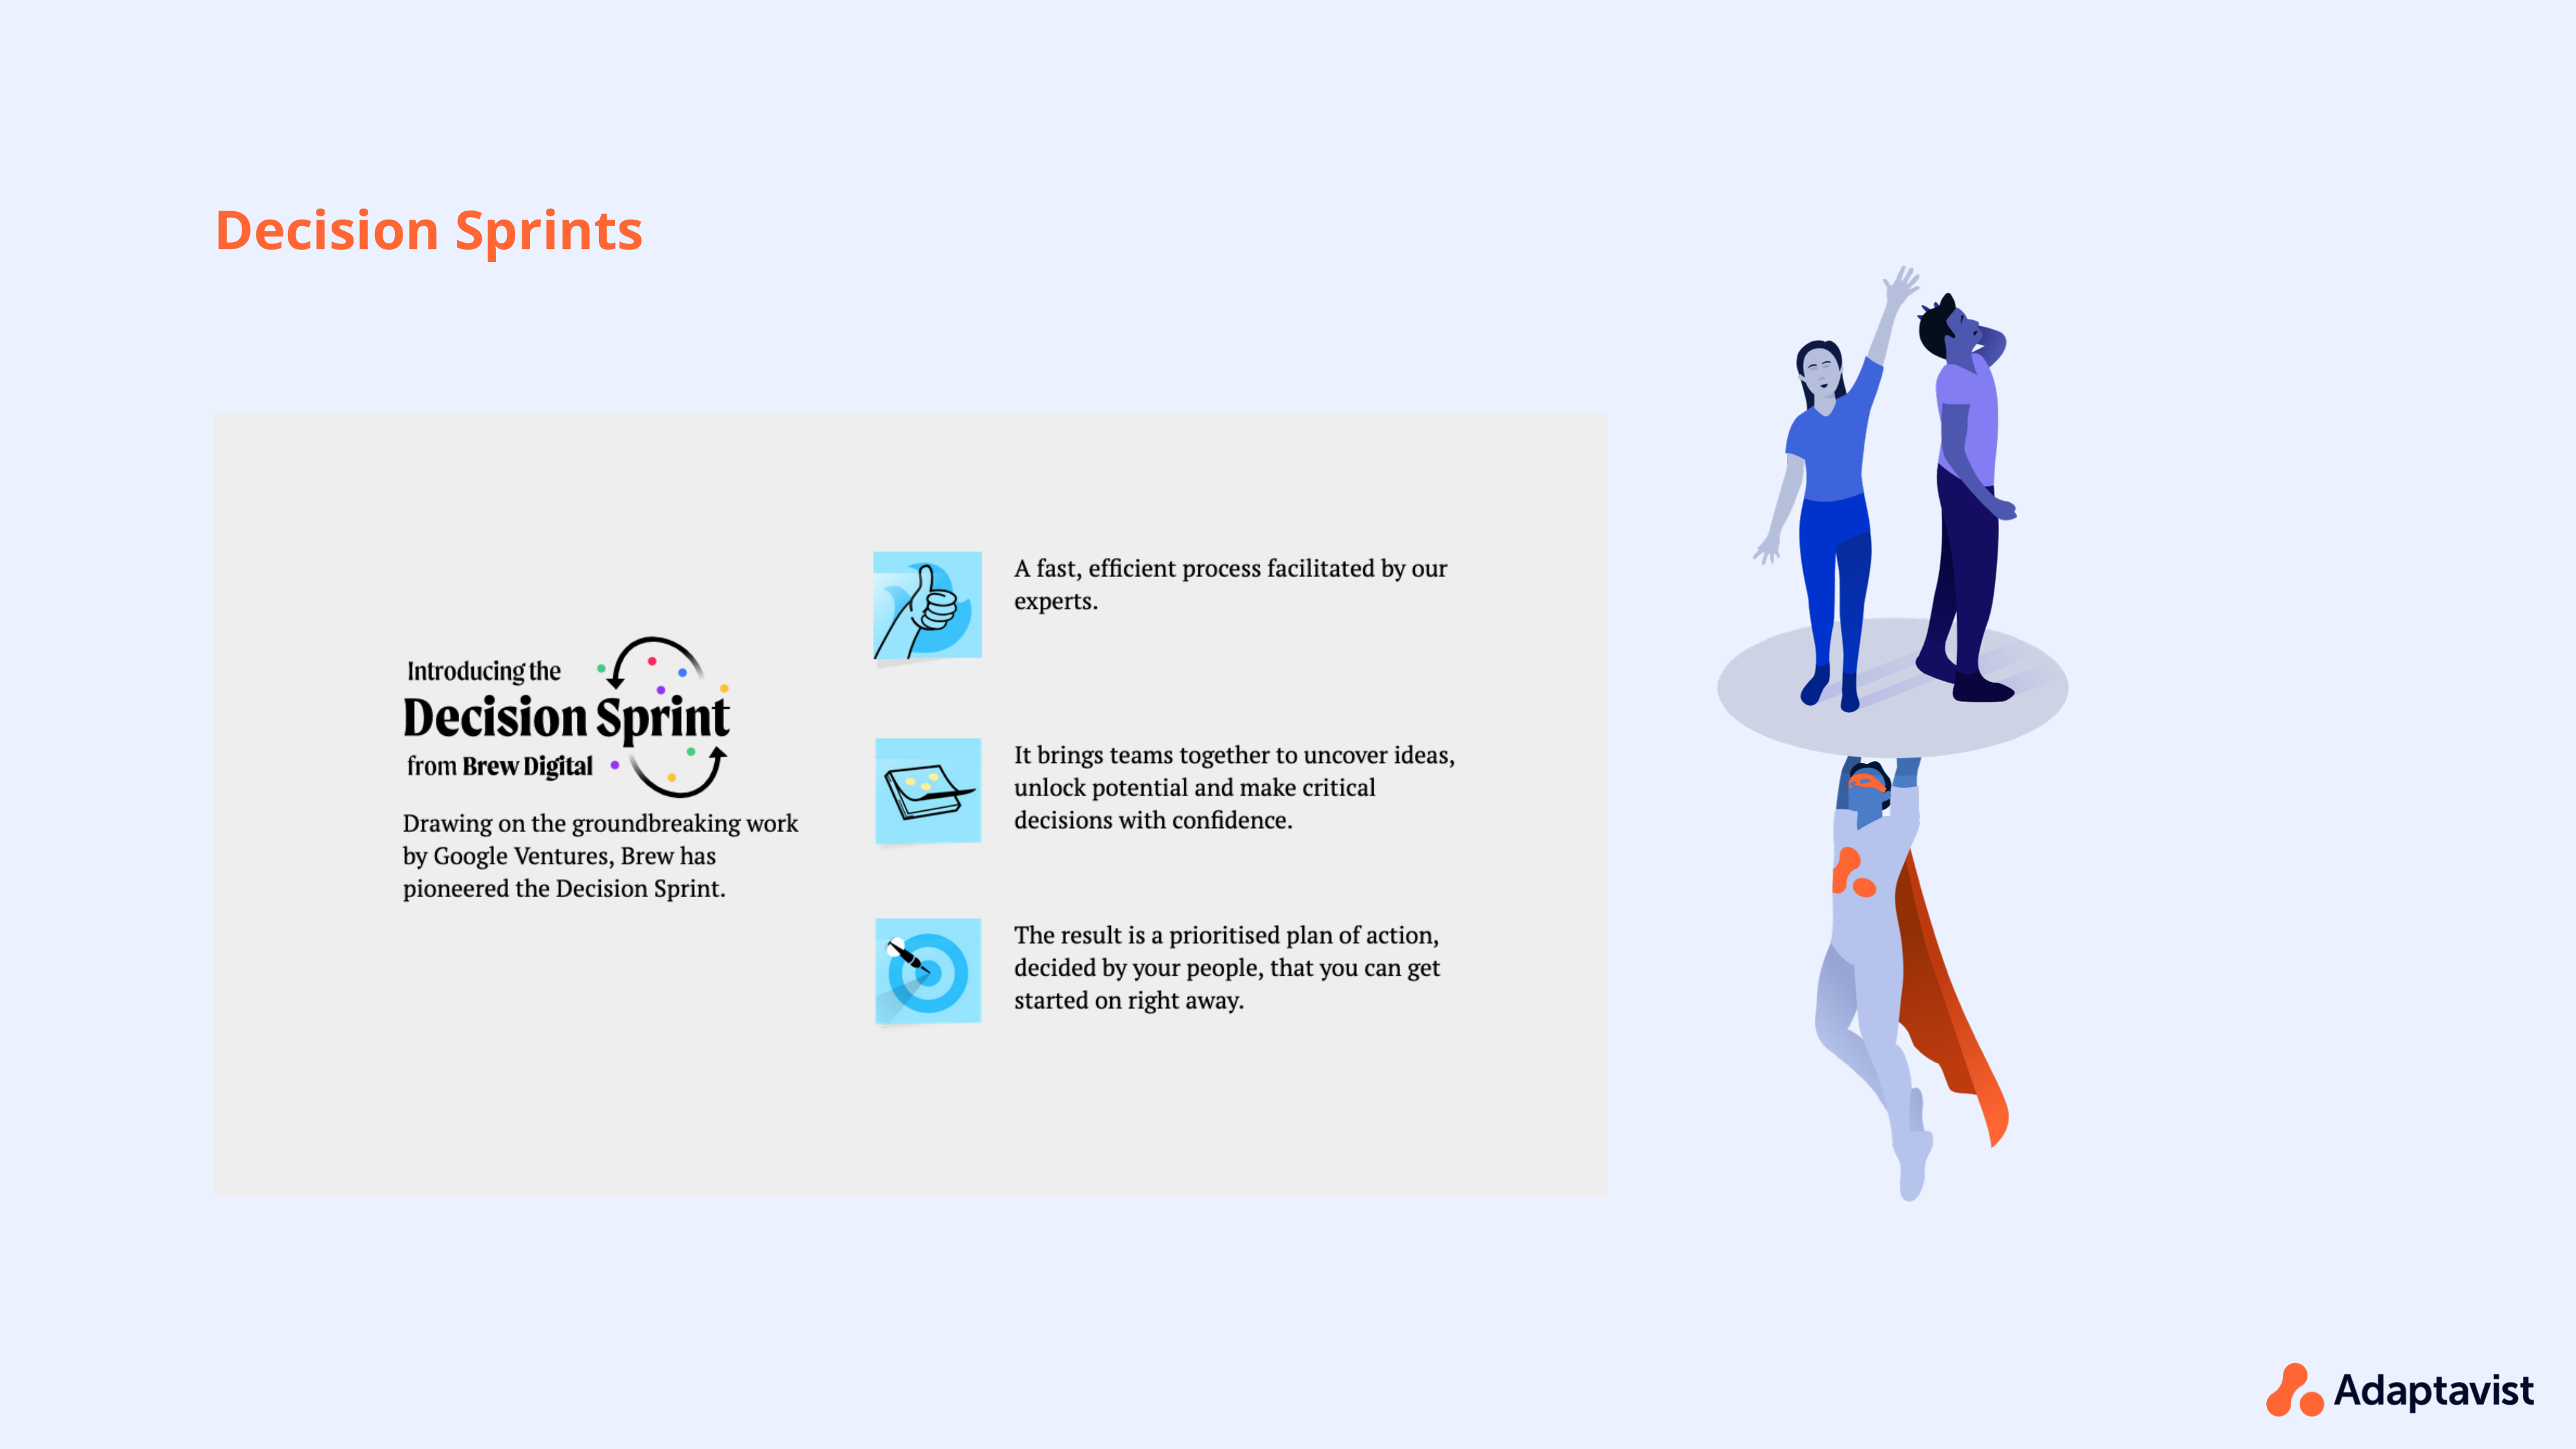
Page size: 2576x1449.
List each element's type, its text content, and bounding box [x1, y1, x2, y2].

list Decision Sprints [214, 186, 1473, 413]
picture [2266, 1363, 2534, 1421]
picture [214, 208, 2163, 1334]
